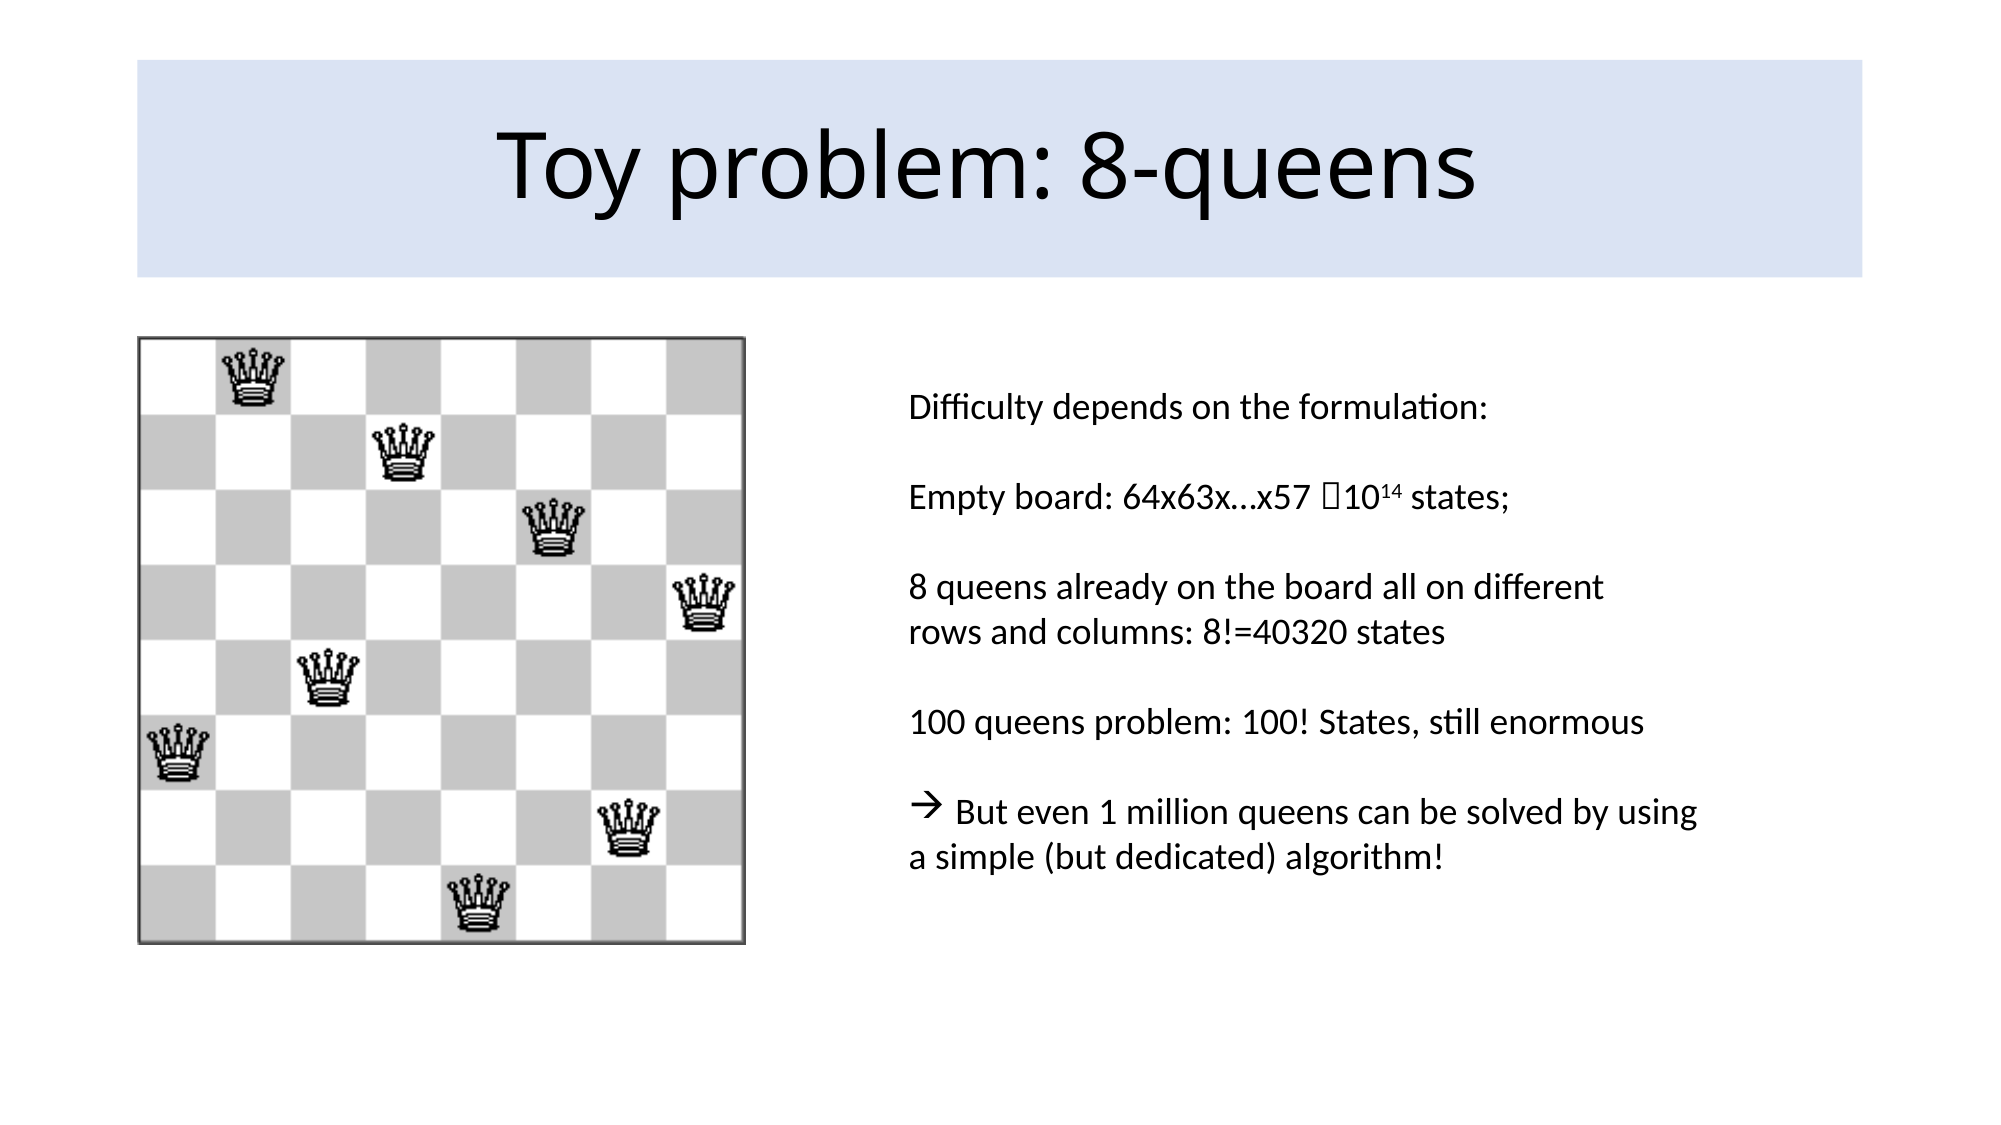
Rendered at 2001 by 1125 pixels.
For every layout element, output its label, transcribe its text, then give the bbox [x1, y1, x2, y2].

title Toy problem: 8-queens [137, 59, 1863, 278]
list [137, 336, 746, 945]
text_box Difficulty depends on the formulation: Empty board: 64x63x…x57 1014 states; 8 queens already on the board all on different rows and columns: 8!=40320 states 100 queens problem: 100! States, still enormous But even 1 million queens can be solved by using a simple (but dedicated) algorithm! [893, 374, 1714, 930]
